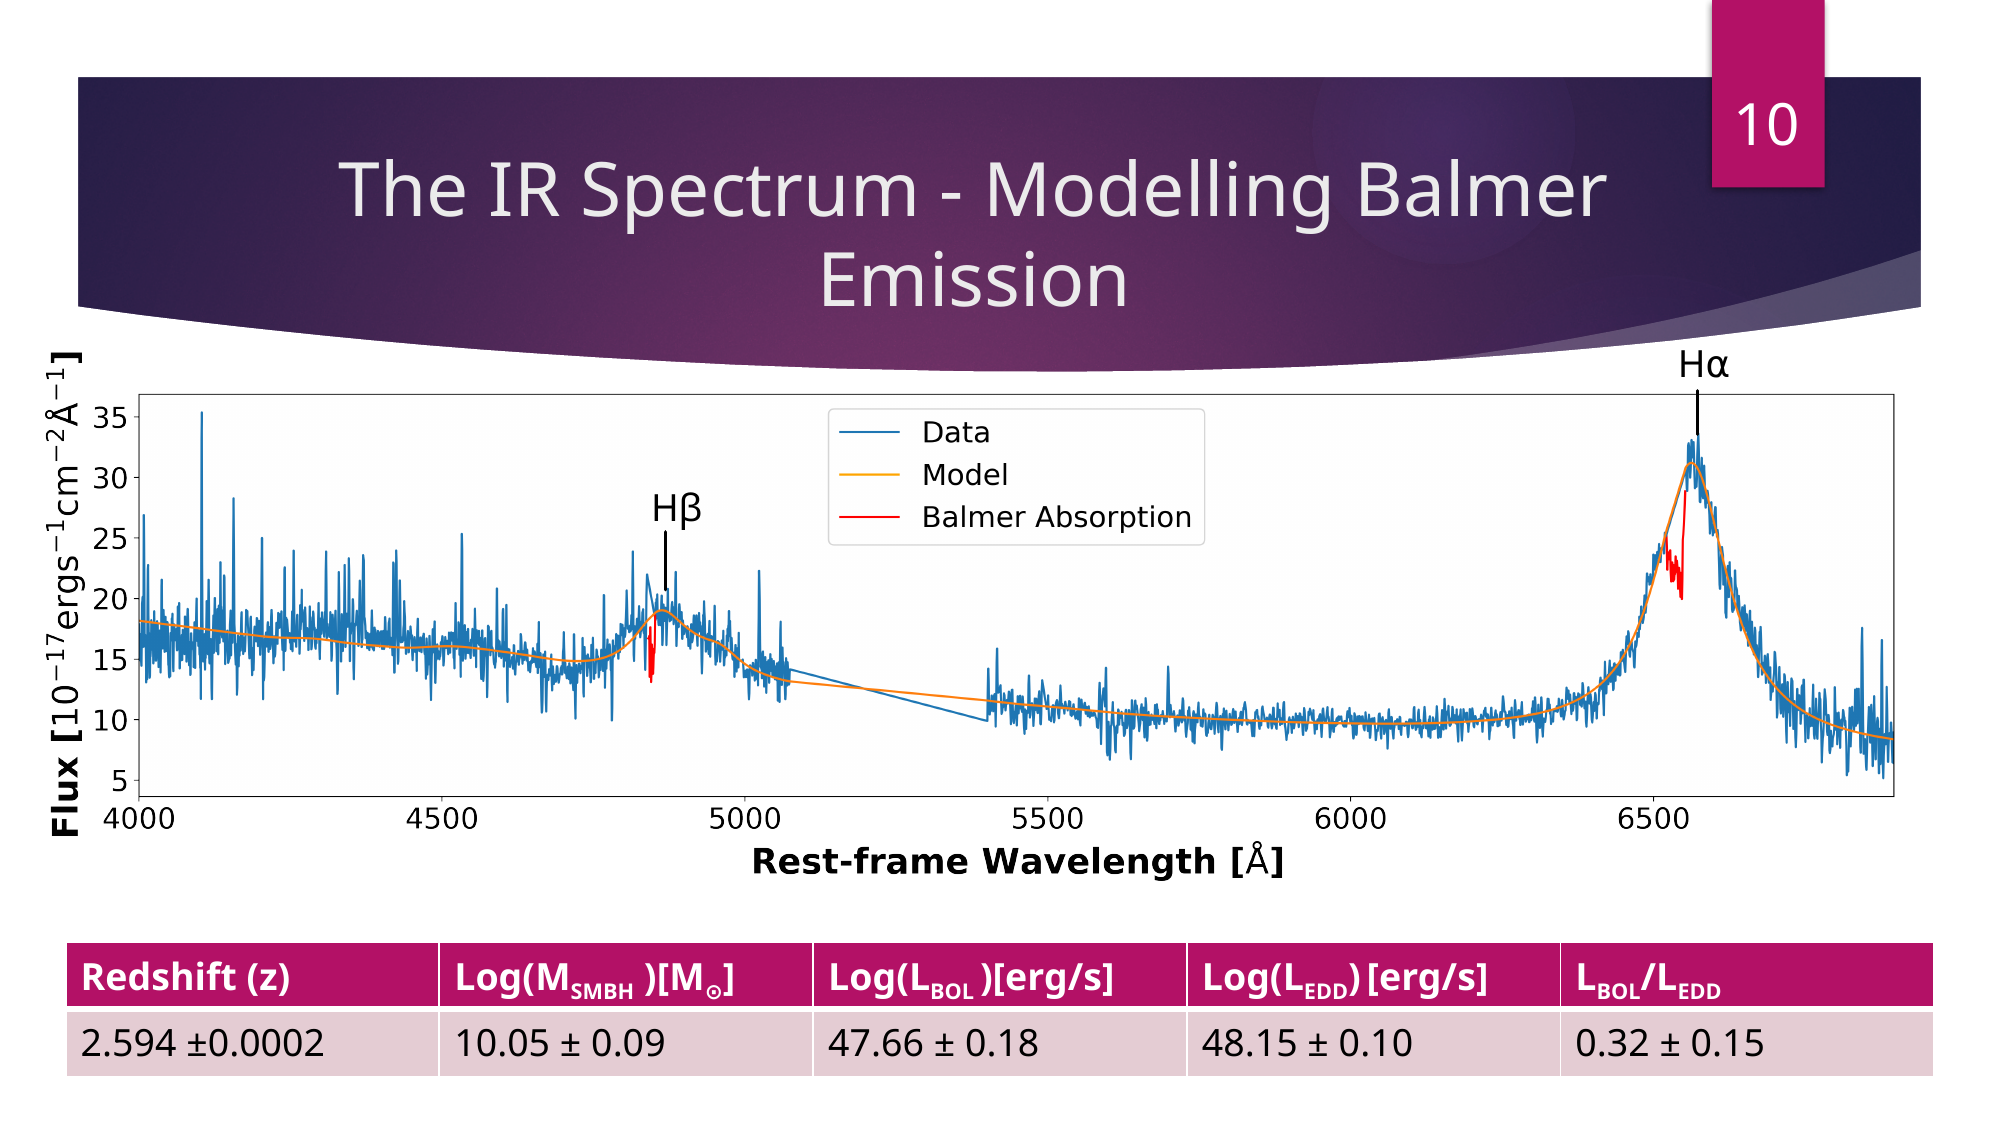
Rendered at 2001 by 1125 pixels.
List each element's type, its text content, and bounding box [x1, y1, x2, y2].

table_header LBOL/LEDD [1561, 943, 1933, 1006]
table_header Log(LBOL )[erg/s] [814, 943, 1186, 1006]
table_header Redshift (z) [67, 943, 438, 1006]
title The IR Spectrum - Modelling Balmer Emission [189, 159, 1759, 305]
text_box H⍺ [1663, 332, 1783, 340]
table_header Log(LEDD) [erg/s] [1188, 943, 1560, 1006]
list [34, 340, 1904, 892]
table_header Log(MSMBH )[M⊙] [440, 943, 812, 1006]
table_cell 2.594 ±0.0002 [67, 1012, 438, 1076]
table_cell 10.05 ± 0.09 [440, 1012, 812, 1076]
table_cell 0.32 ± 0.15 [1561, 1012, 1933, 1076]
slide_number 10 [1698, 48, 1836, 175]
table_cell 48.15 ± 0.10 [1188, 1012, 1560, 1076]
table_cell 47.66 ± 0.18 [814, 1012, 1186, 1076]
